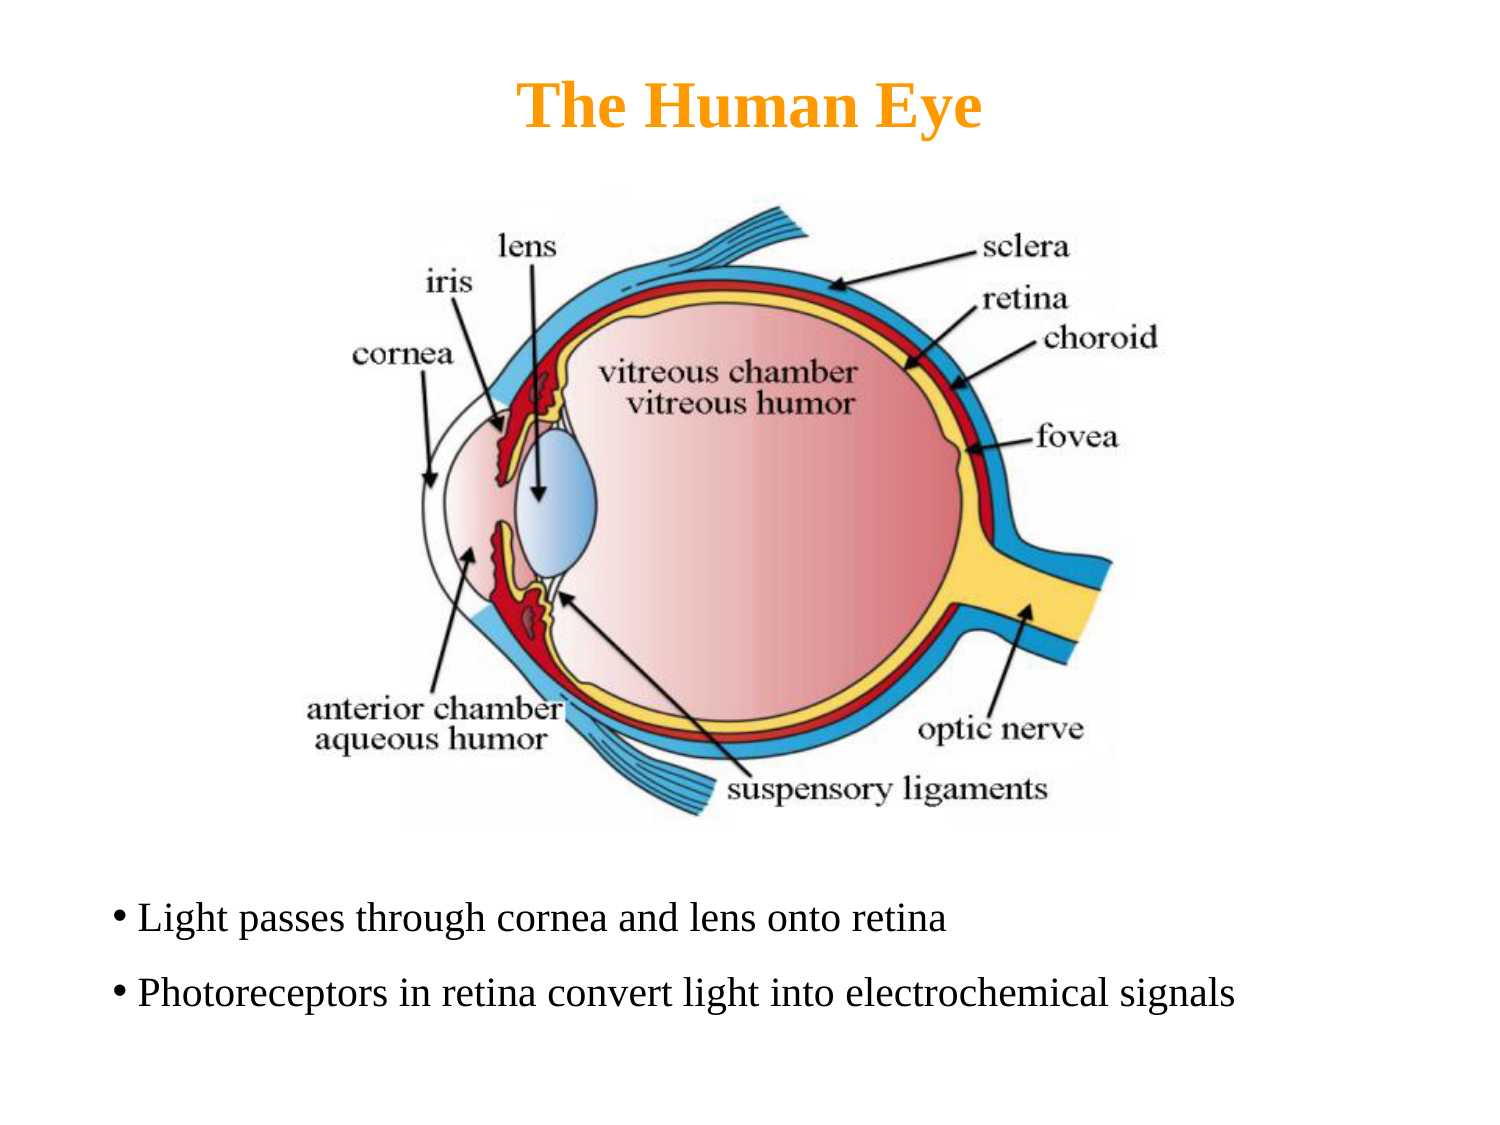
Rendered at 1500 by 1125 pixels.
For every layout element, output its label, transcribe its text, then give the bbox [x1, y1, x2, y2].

picture [52, 184, 1366, 835]
text_box Light passes through cornea and lens onto retina Photoreceptors in retina convert light into electrochemical signals [97, 857, 1252, 1023]
title The Human Eye [75, 7, 1425, 195]
